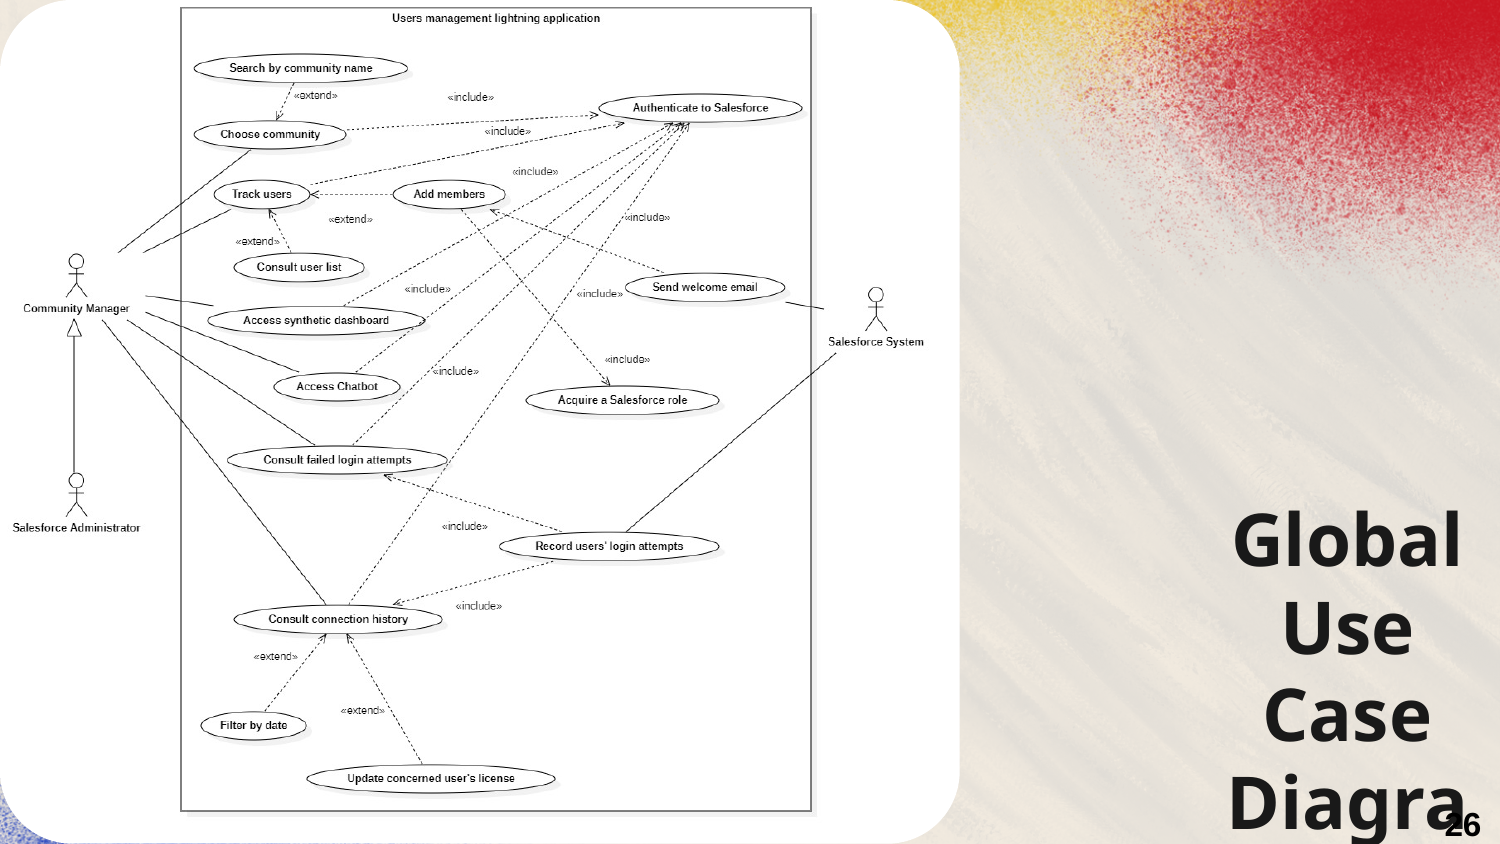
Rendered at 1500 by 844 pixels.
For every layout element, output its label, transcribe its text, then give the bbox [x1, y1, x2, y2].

text_box 26 [1429, 795, 1500, 844]
title Global Use Case Diagram [1195, 478, 1500, 617]
picture [0, 0, 1500, 844]
